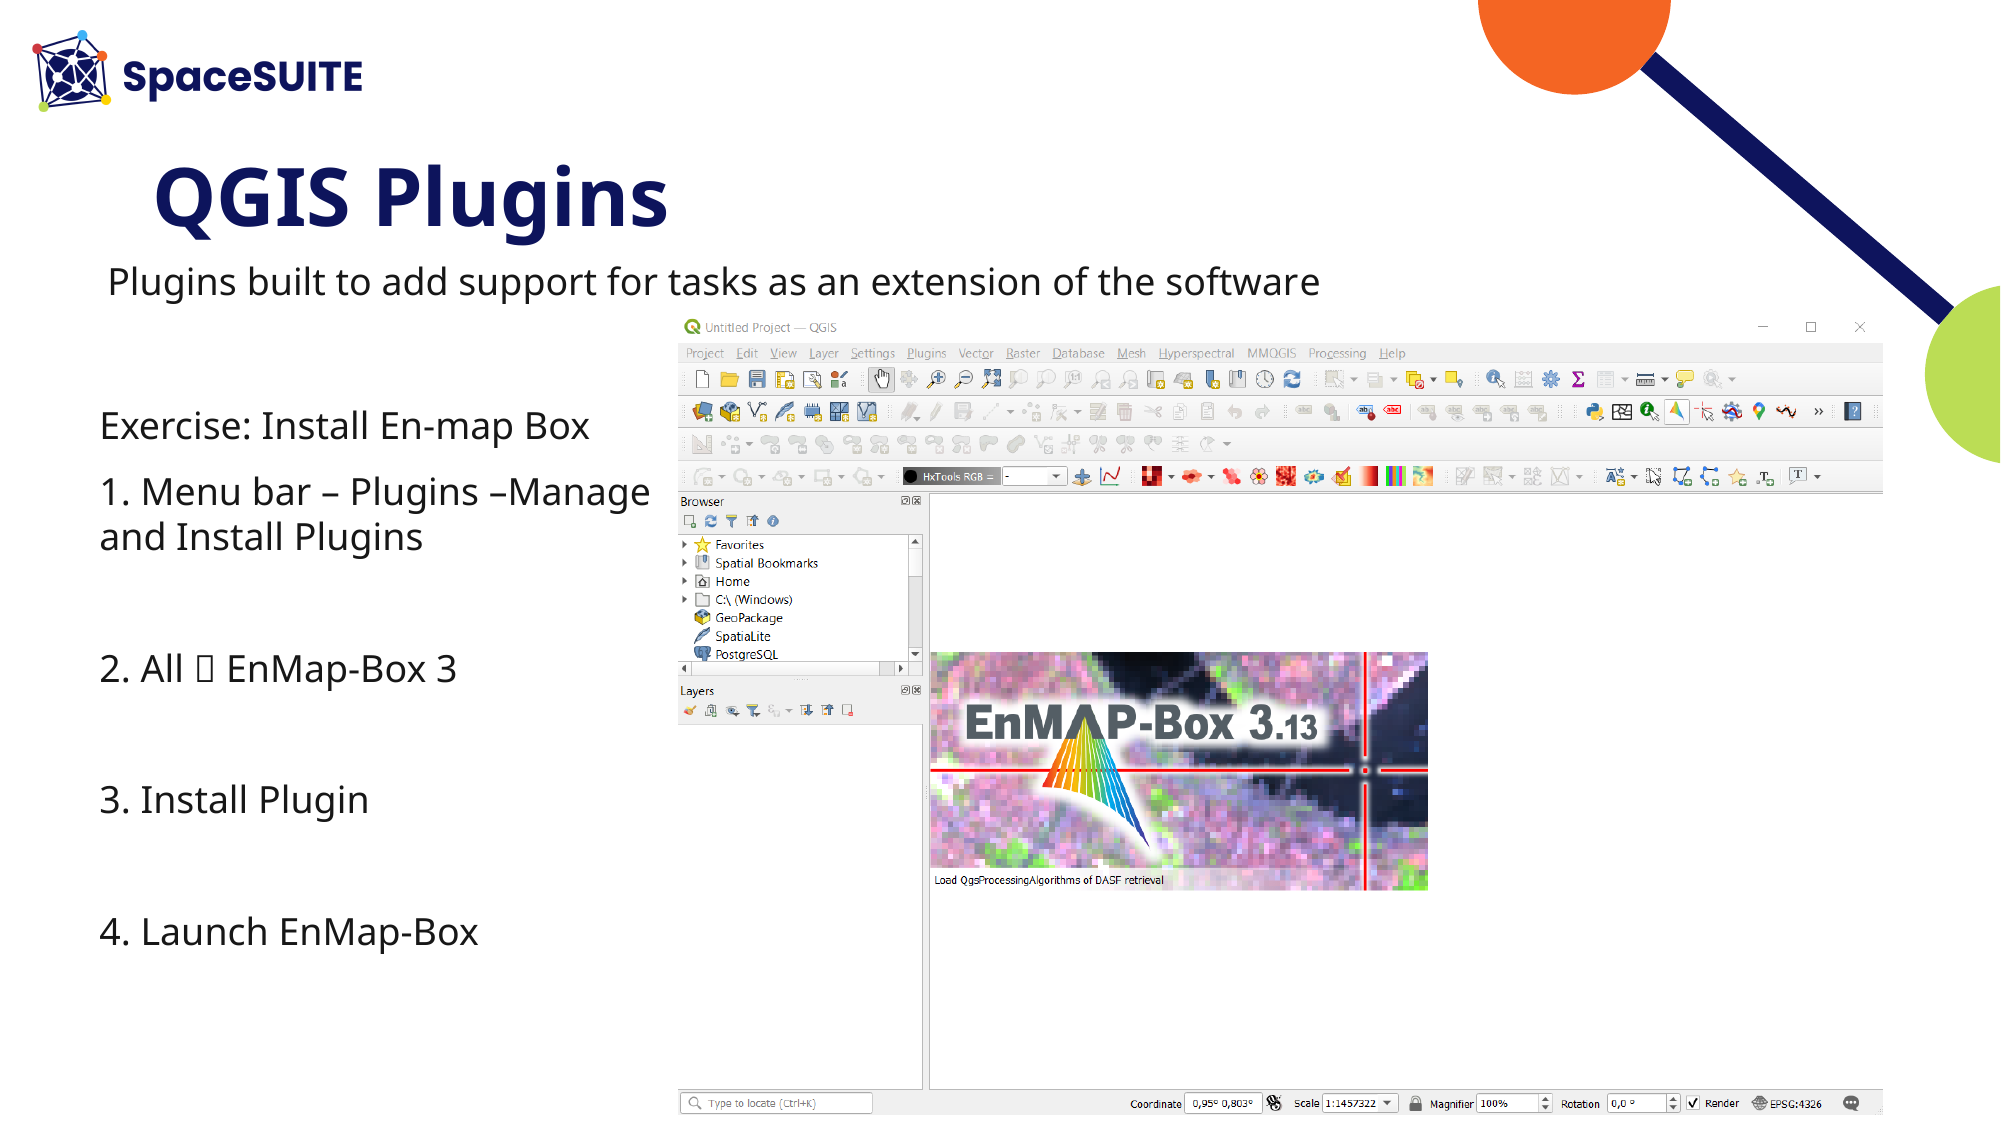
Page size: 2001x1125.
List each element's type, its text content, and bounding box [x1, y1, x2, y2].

picture [32, 30, 362, 112]
picture [677, 313, 1884, 1115]
title QGIS Plugins [137, 138, 1672, 250]
list Plugins built to add support for tasks as an extension of the software [92, 250, 1796, 394]
text_box Exercise: Install En-map Box 1. Menu bar – Plugins –Manage and Install Plugins 2. All  EnMap-Box 3 3. Install Plugin 4. Launch EnMap-Box [84, 394, 677, 971]
